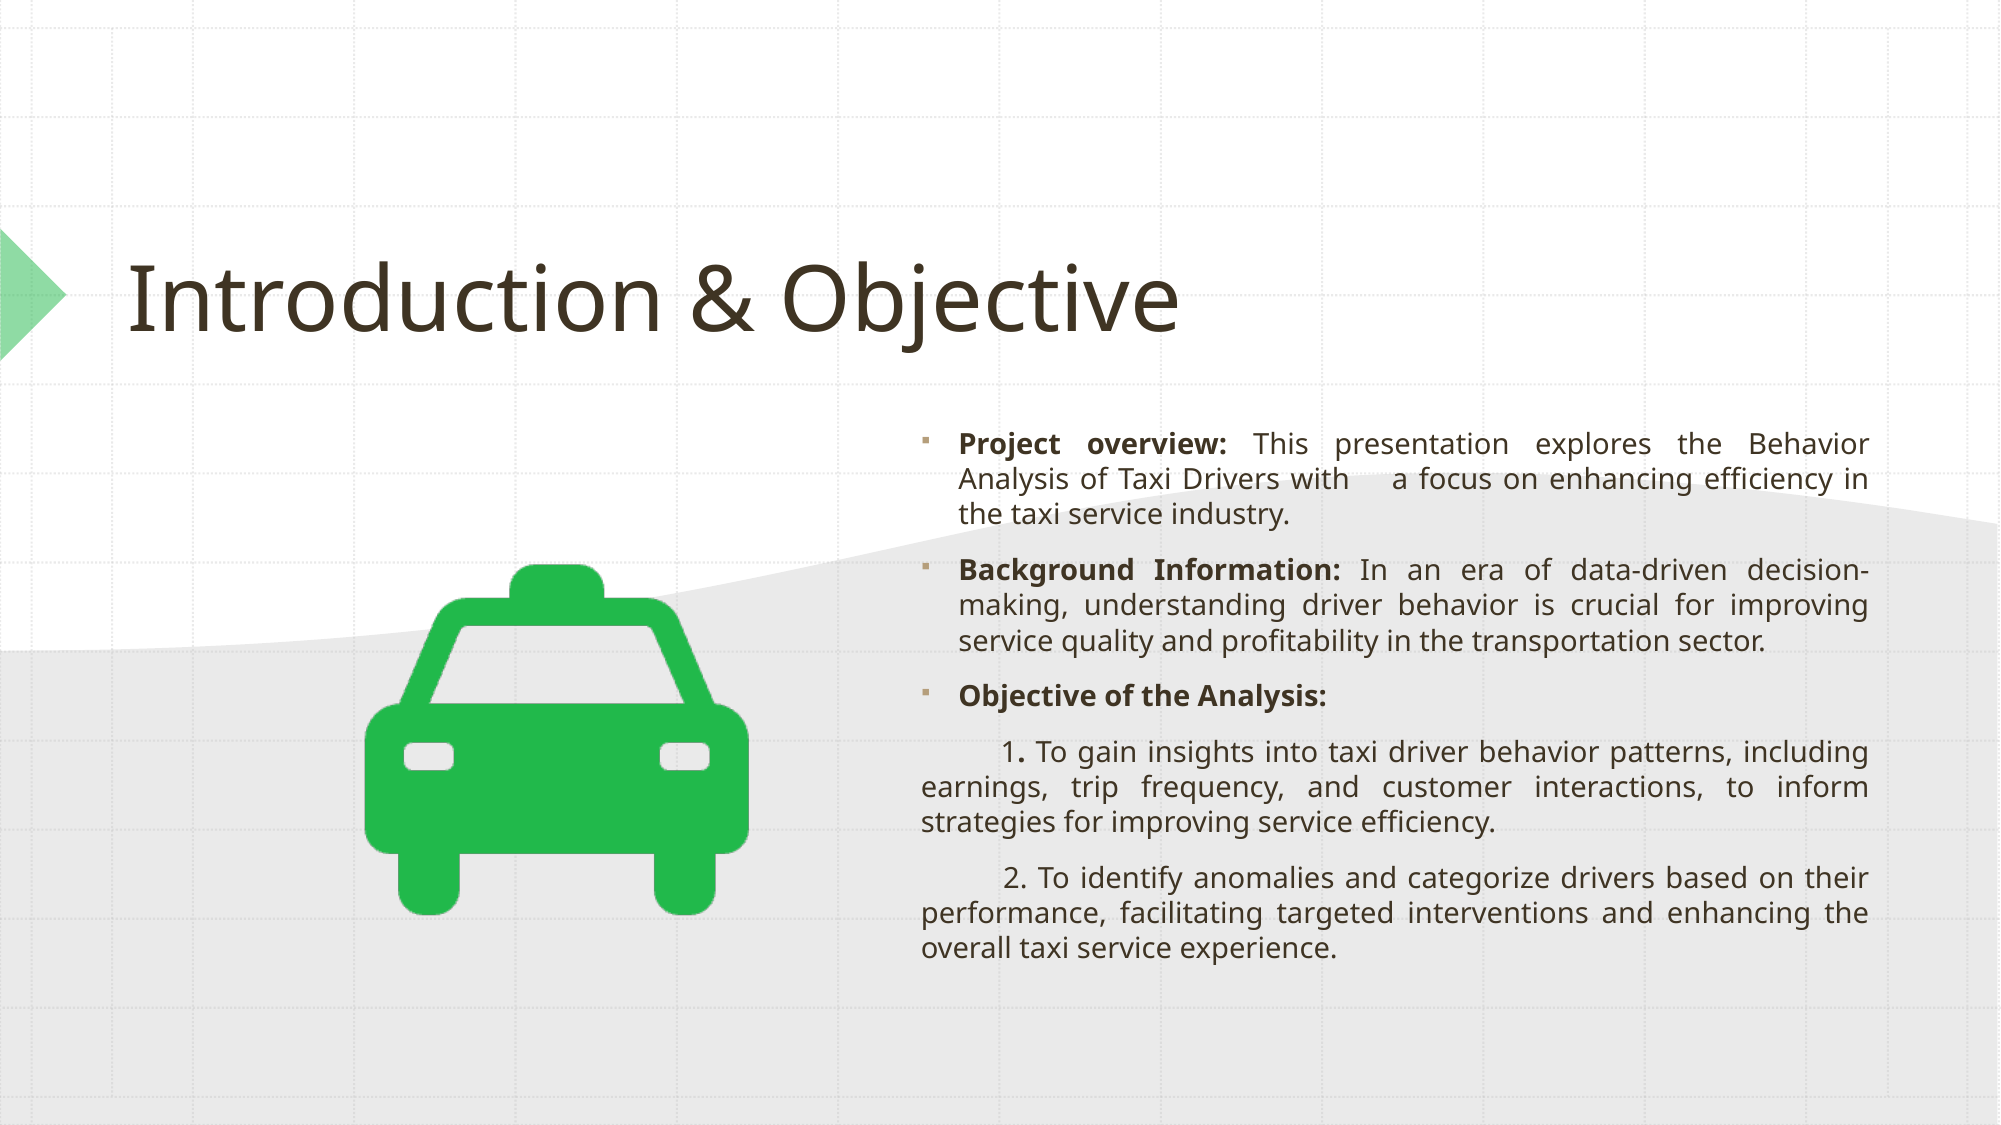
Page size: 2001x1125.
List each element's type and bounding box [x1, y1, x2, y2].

text_box [0, 0, 2000, 1125]
picture [290, 473, 824, 1007]
